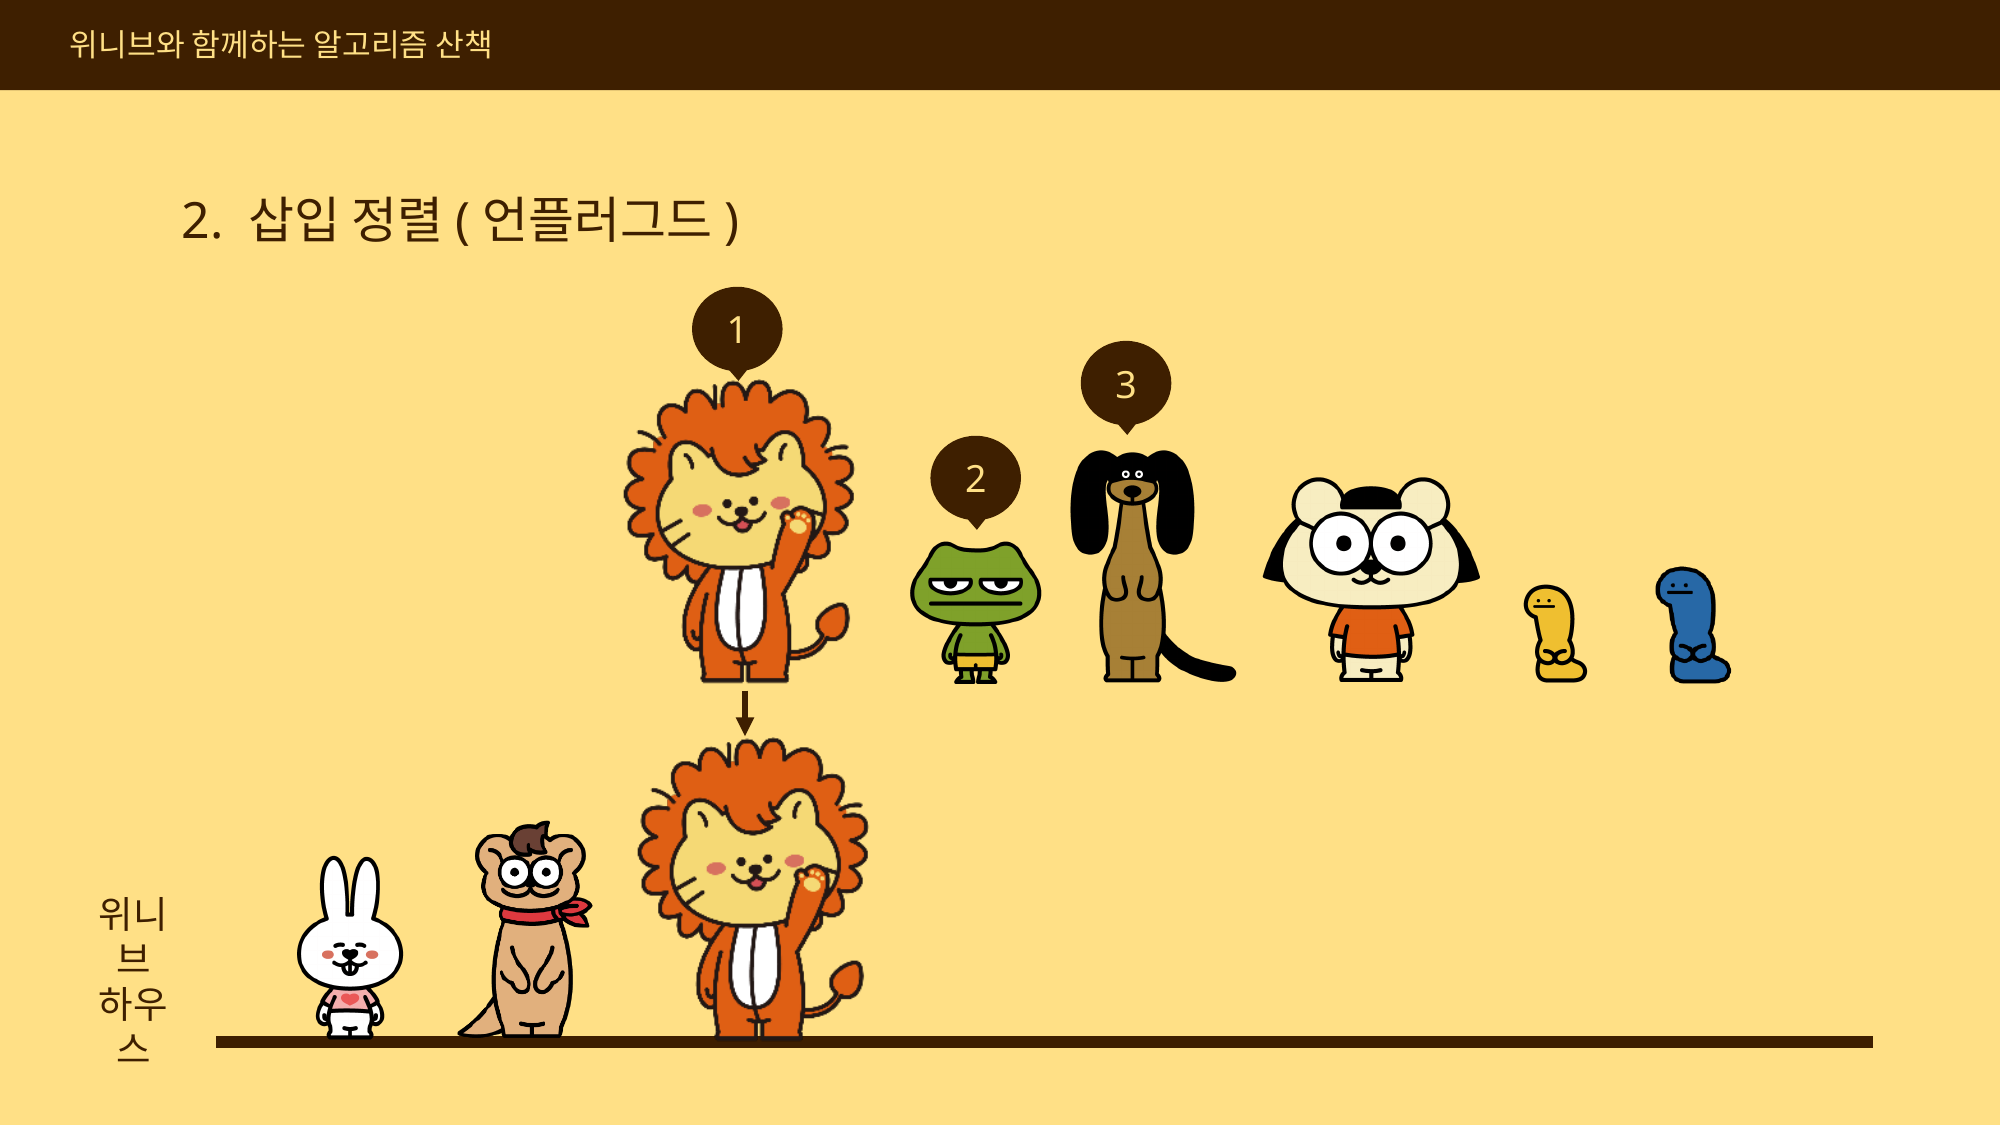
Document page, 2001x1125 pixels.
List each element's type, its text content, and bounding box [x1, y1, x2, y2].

text_box 2. 삽입 정렬(언플러그드) [166, 181, 1497, 257]
text_box 위니브와 함께하는 알고리즘 산책 [54, 17, 805, 71]
text_box [0, 0, 2000, 91]
picture [429, 690, 942, 1072]
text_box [546, 332, 1752, 714]
text_box 1 [692, 286, 783, 330]
text_box 위니브 하우스 [48, 901, 237, 1061]
picture [271, 825, 426, 1064]
